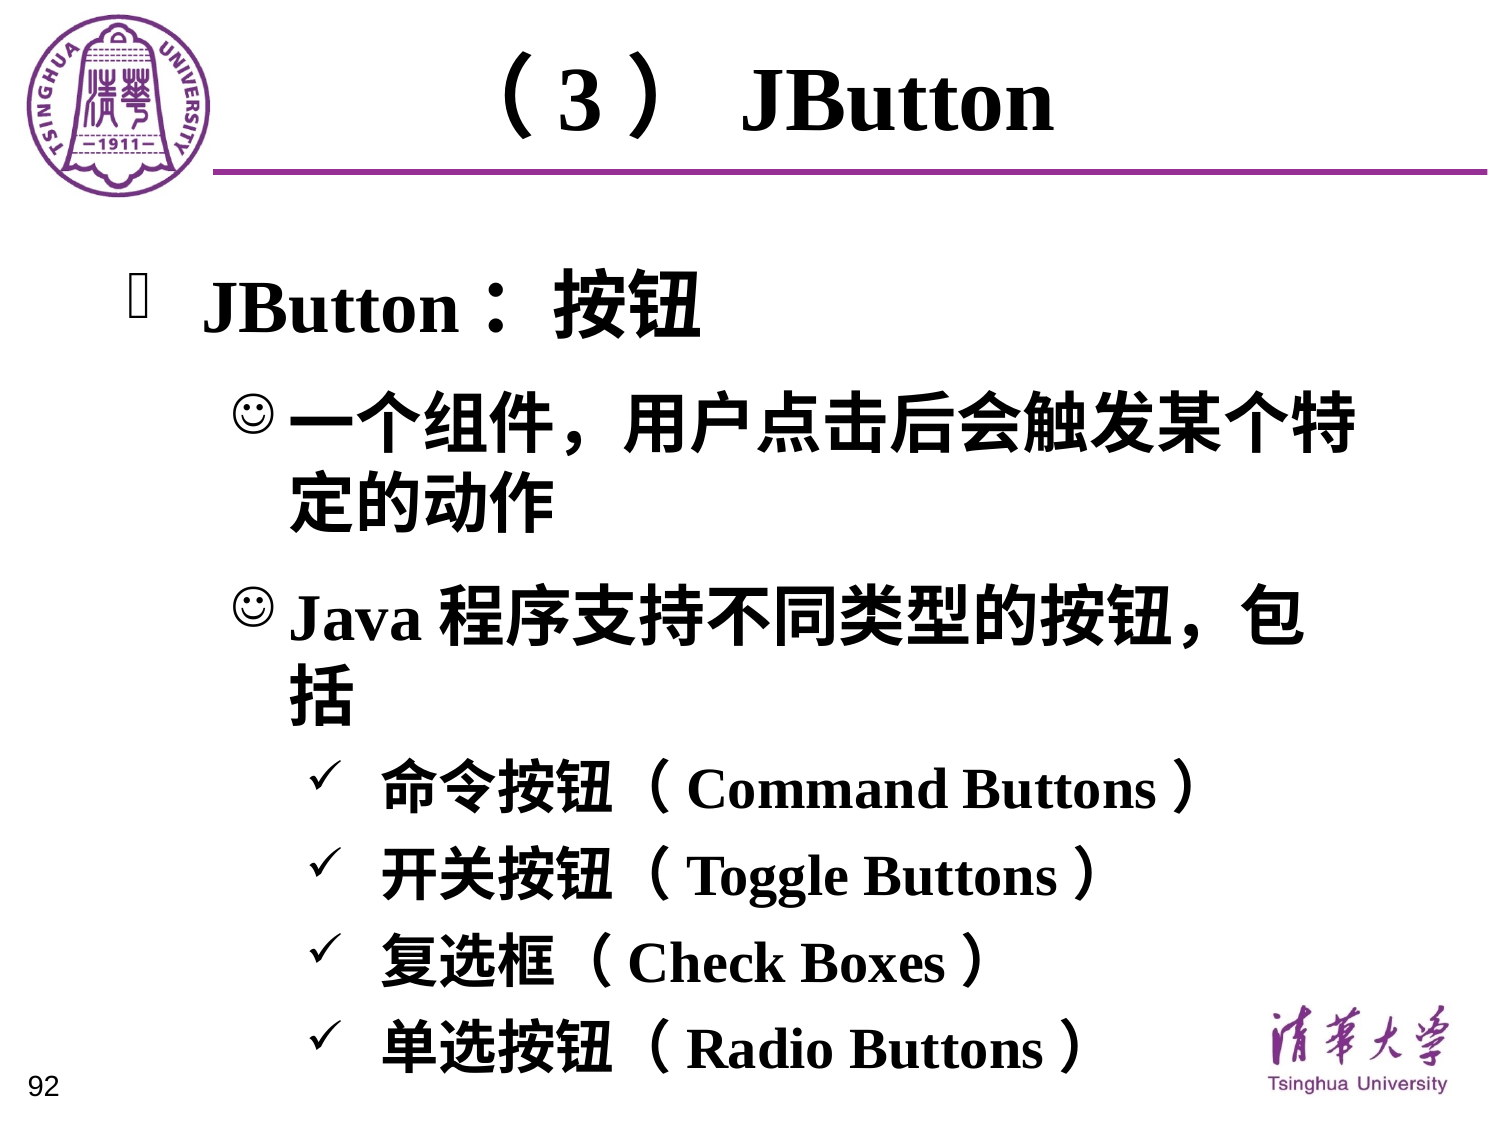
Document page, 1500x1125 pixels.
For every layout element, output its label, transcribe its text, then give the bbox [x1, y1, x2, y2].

picture [1262, 999, 1454, 1101]
text_box JButton：按钮 一个组件，用户点击后会触发某个特定的动作 Java程序支持不同类型的按钮，包括 命令按钮（Command Buttons） 开关按钮（Toggle Buttons） 复选框（Check Boxes） 单选按钮（Radio Buttons） [112, 249, 1375, 1013]
picture [24, 12, 213, 37]
footer 92 [12, 1059, 176, 1125]
title （3）JButton [24, 37, 1476, 151]
picture [24, 151, 213, 200]
